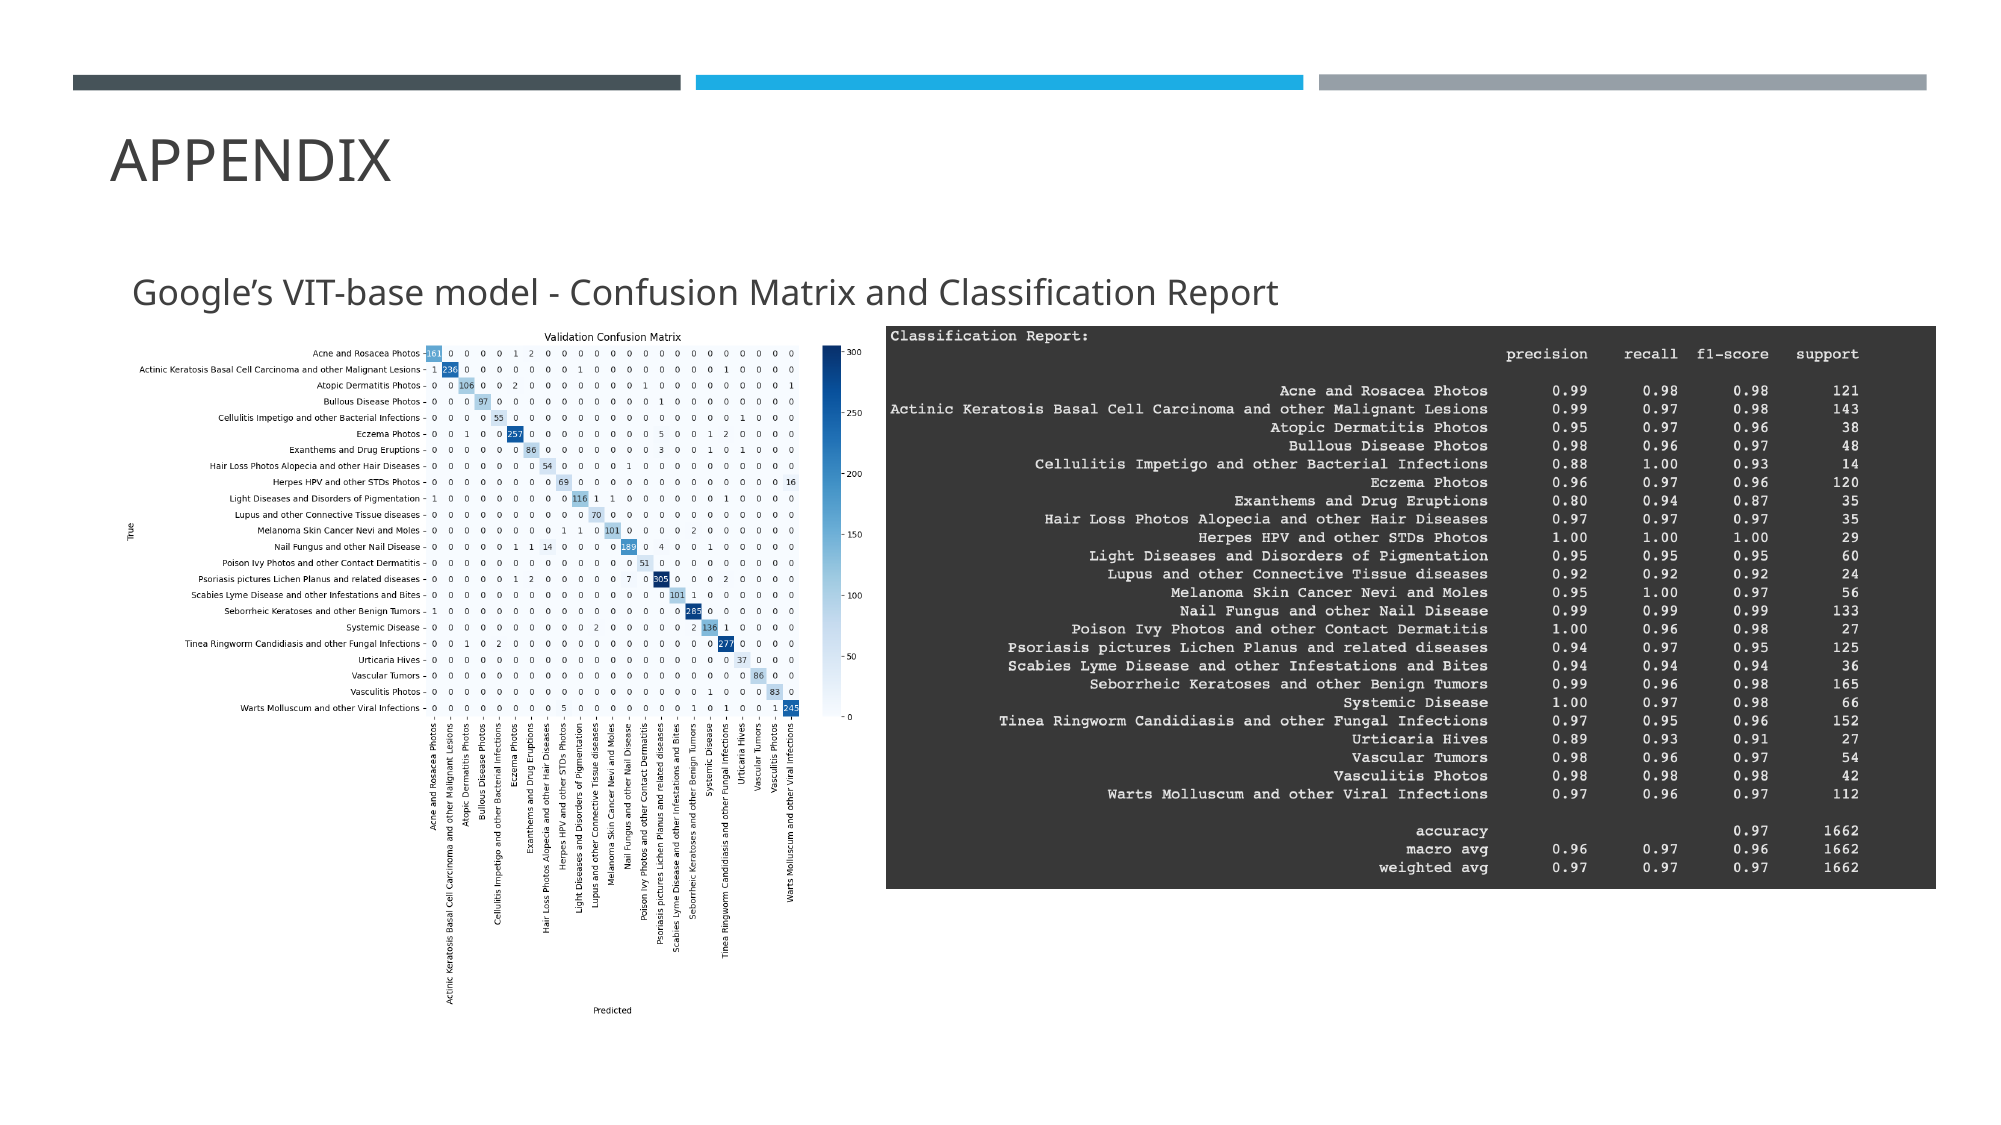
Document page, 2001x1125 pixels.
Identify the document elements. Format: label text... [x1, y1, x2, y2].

title APPENDIX [95, 115, 1905, 201]
text_box Google’s VIT-base model - Confusion Matrix and Classification Report [116, 254, 1671, 327]
picture [121, 326, 869, 1021]
picture [886, 326, 1936, 889]
